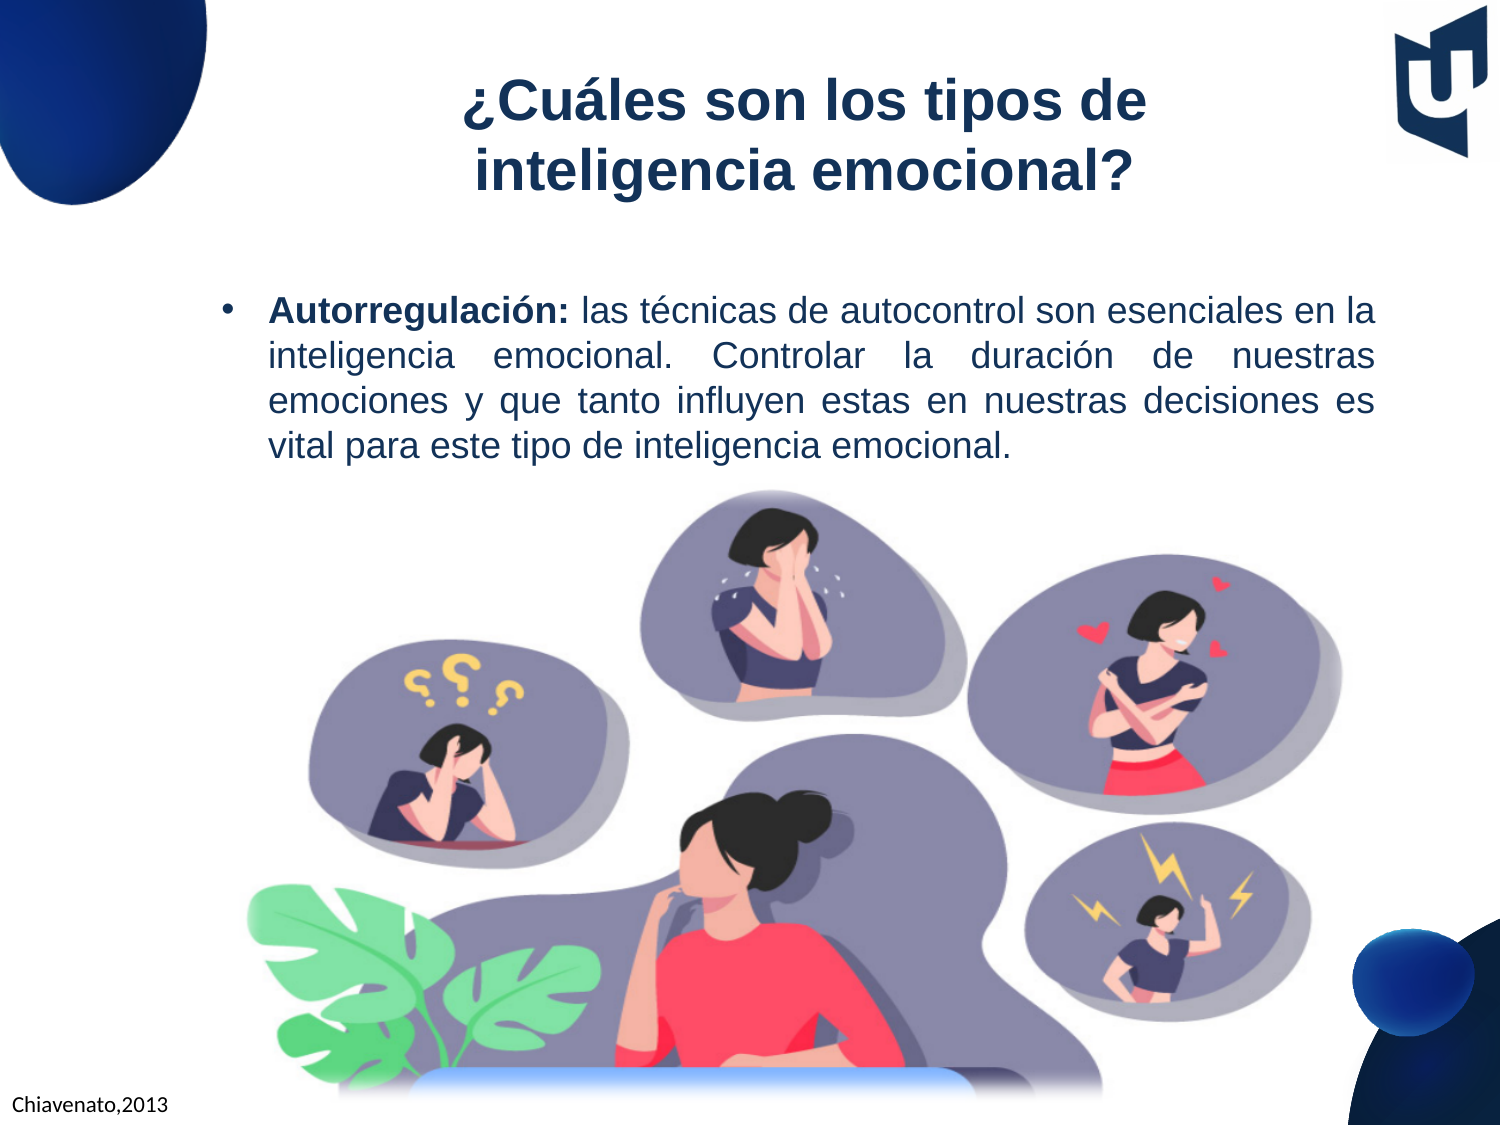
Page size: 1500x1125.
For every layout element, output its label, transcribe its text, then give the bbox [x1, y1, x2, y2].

text_box Autorregulación: las técnicas de autocontrol son esenciales en la inteligencia emocional. Controlar la duración de nuestras emociones y que tanto influyen estas en nuestras decisiones es vital para este tipo de inteligencia emocional. [206, 278, 1391, 474]
title ¿Cuáles son los tipos de inteligencia emocional? [360, 36, 1250, 226]
picture [229, 475, 1500, 1125]
text_box Chiavenato,2013 [0, 1082, 301, 1125]
picture [1383, 0, 1500, 164]
picture [0, 0, 318, 296]
